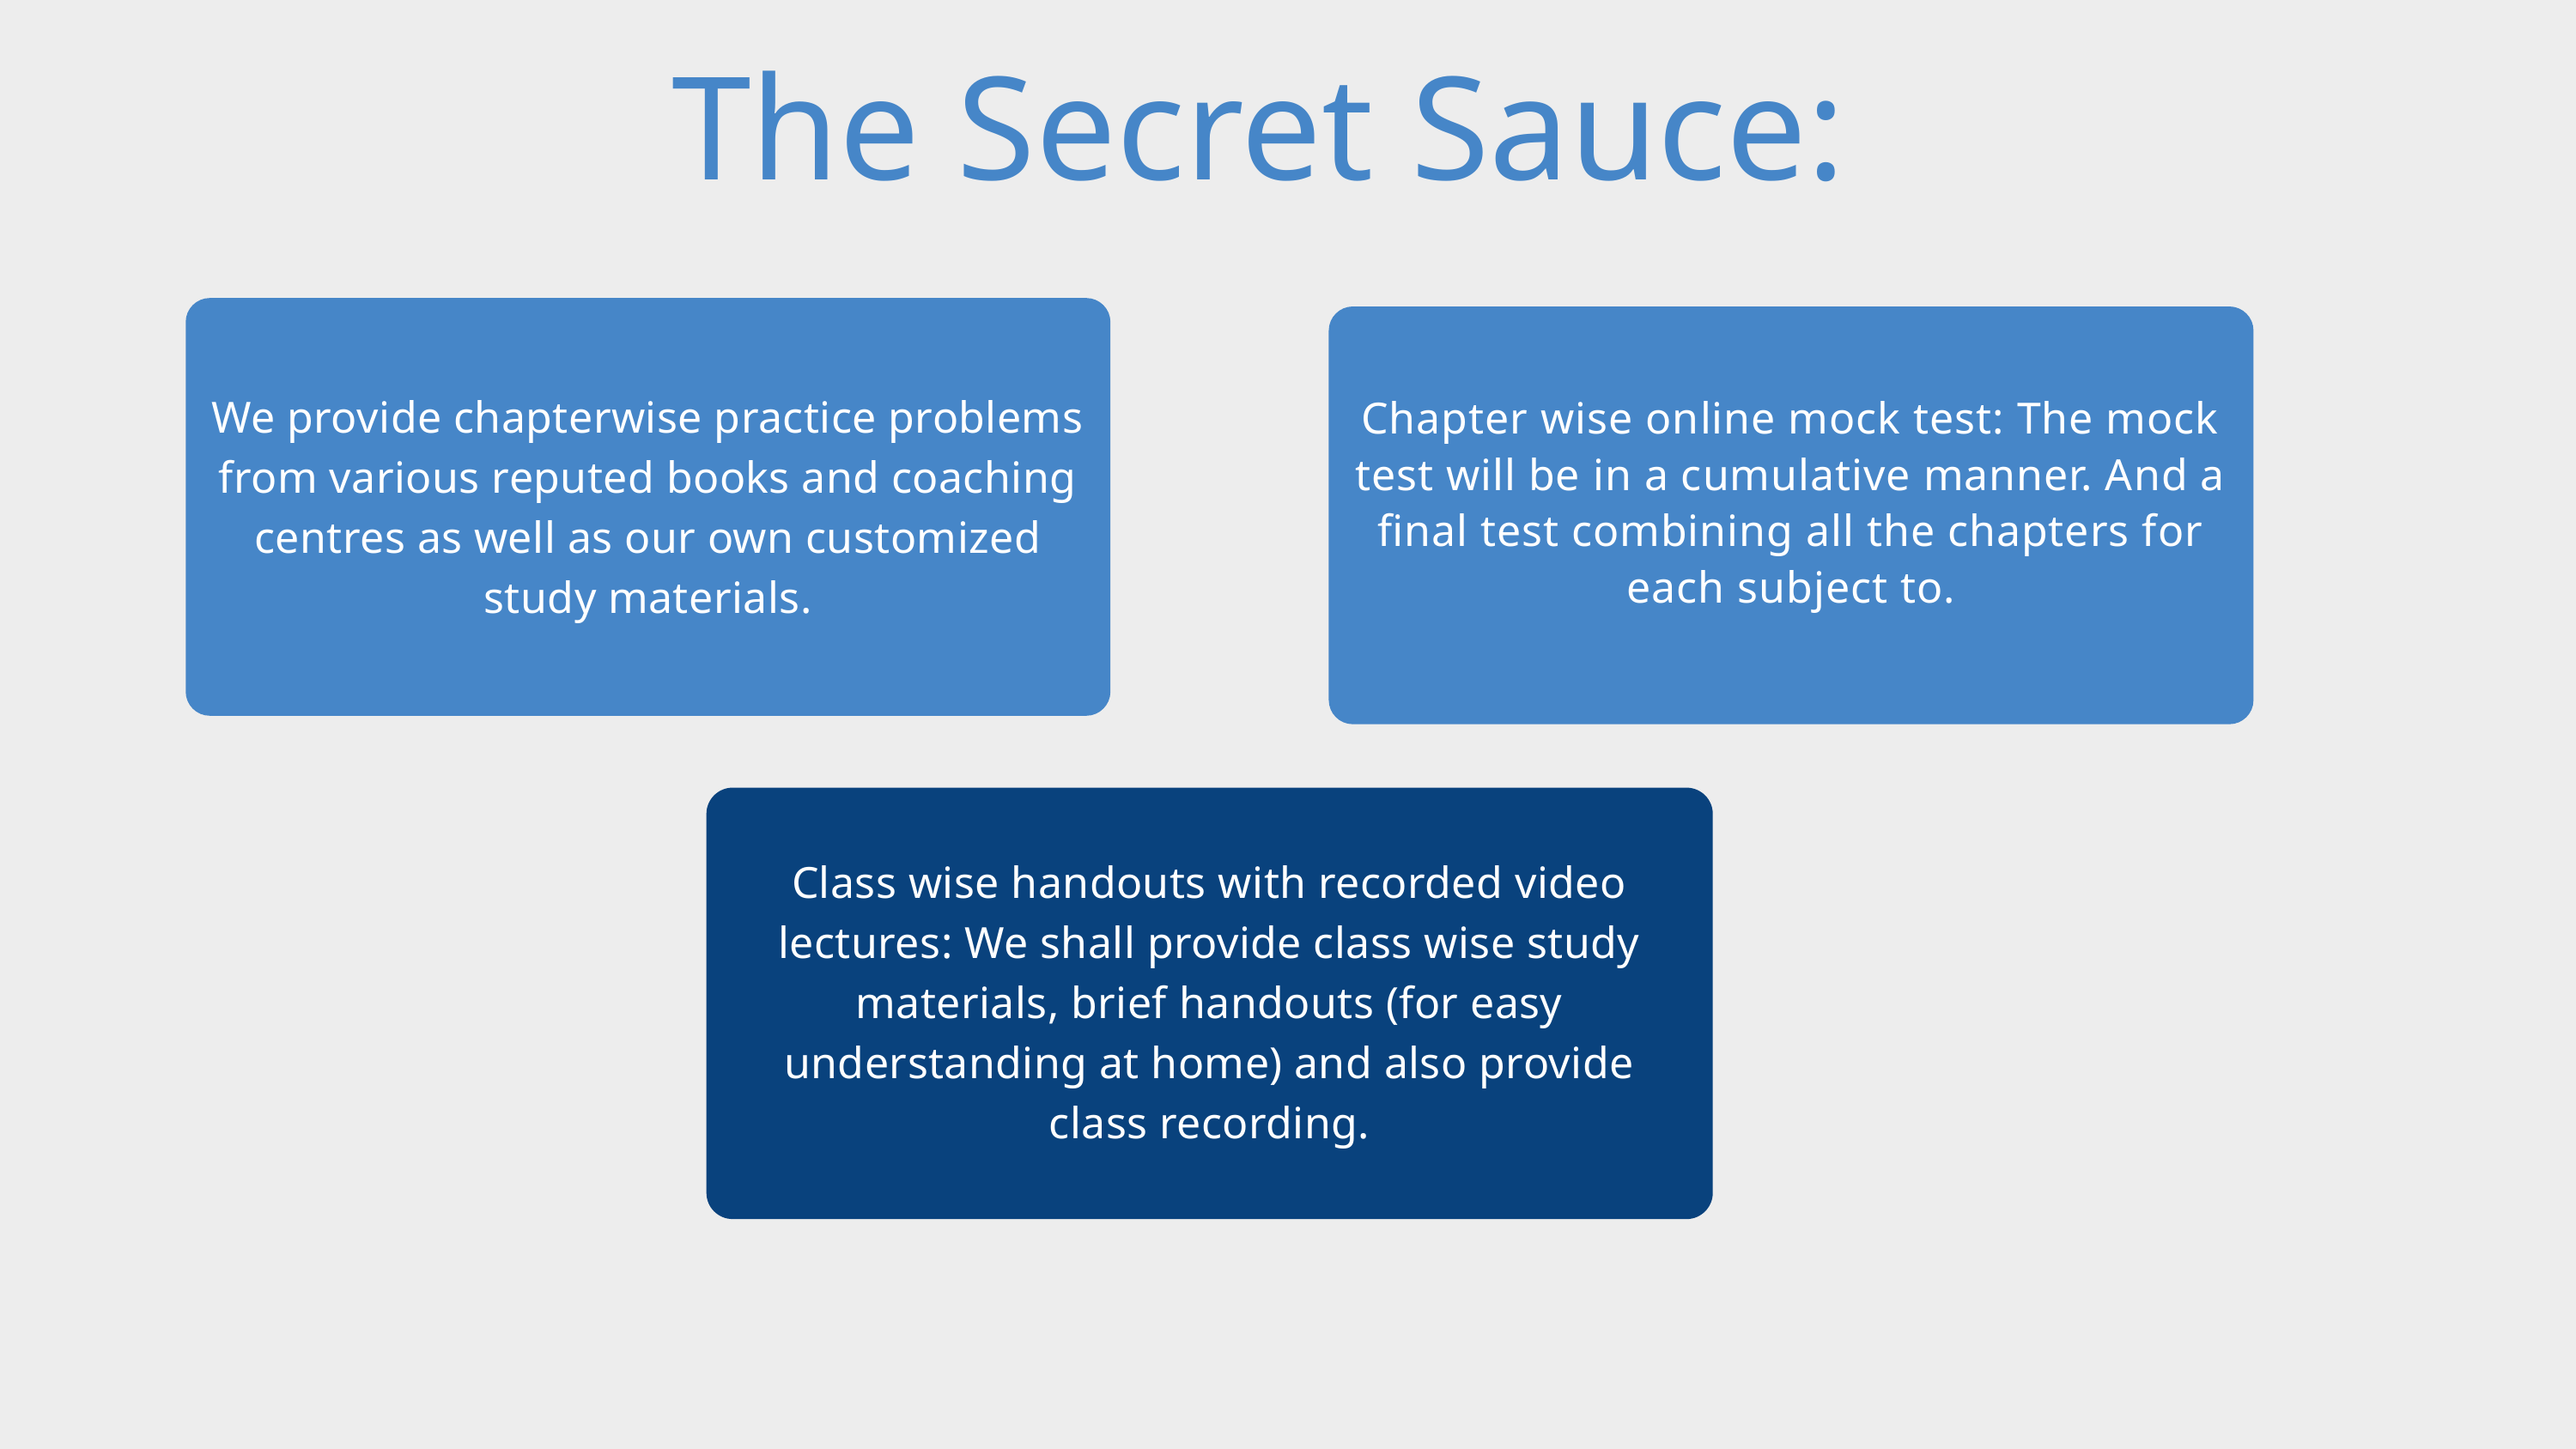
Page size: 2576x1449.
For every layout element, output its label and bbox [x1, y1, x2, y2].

text_box [185, 297, 1111, 717]
text_box [1351, 391, 2232, 717]
text_box [1328, 306, 2254, 724]
text_box [706, 787, 1713, 1220]
text_box [671, 50, 1905, 299]
